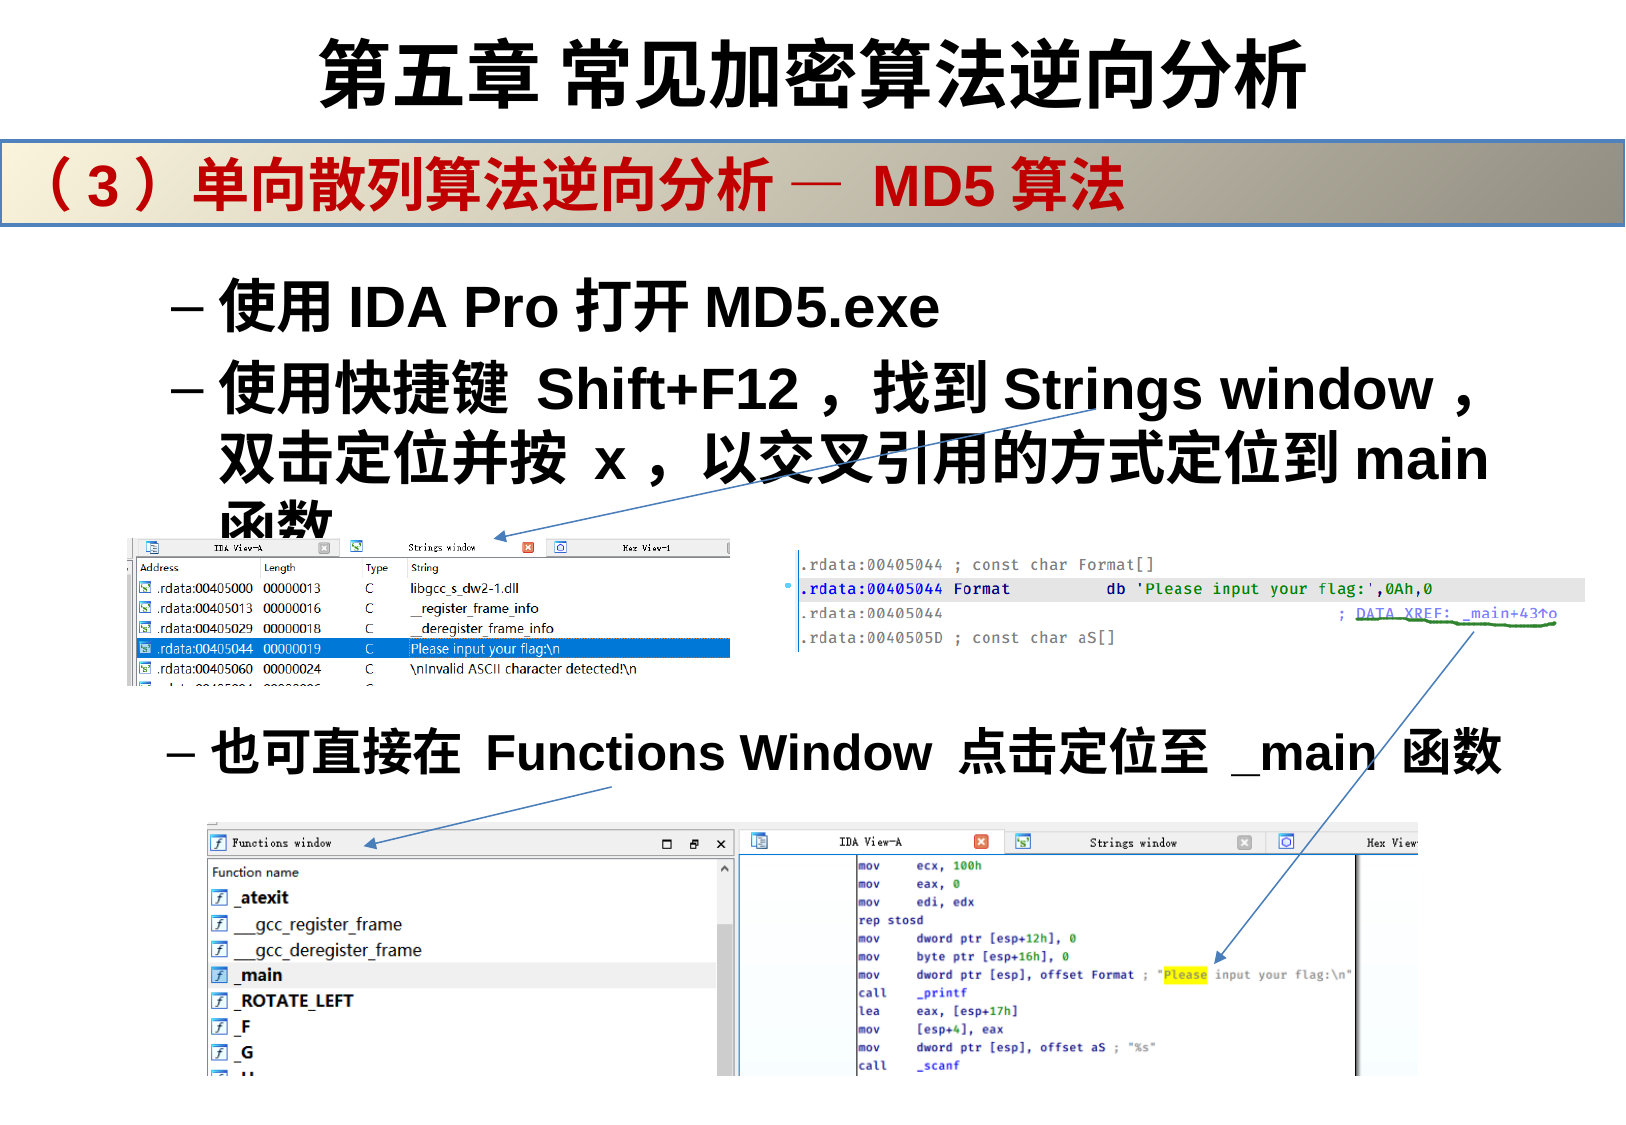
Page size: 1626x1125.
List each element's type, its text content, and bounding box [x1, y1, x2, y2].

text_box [493, 408, 1097, 540]
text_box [363, 786, 612, 847]
picture [207, 822, 1418, 1077]
text_box （3）单向散列算法逆向分析 — MD5算法 [0, 139, 1625, 227]
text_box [1213, 631, 1475, 965]
title 第五章 常见加密算法逆向分析 [81, 19, 1544, 126]
text_box 也可直接在 Functions Window 点击定位至 _main 函数 [1479, 712, 1544, 835]
picture [127, 538, 731, 687]
picture [772, 550, 1585, 652]
text_box 也可直接在 Functions Window 点击定位至 _main 函数 [81, 712, 1208, 835]
list 使用IDA Pro打开MD5.exe 使用快捷键 Shift+F12，找到Strings window，双击定位并按 x，以交叉引用的方式定位到main函数 [81, 262, 1544, 522]
